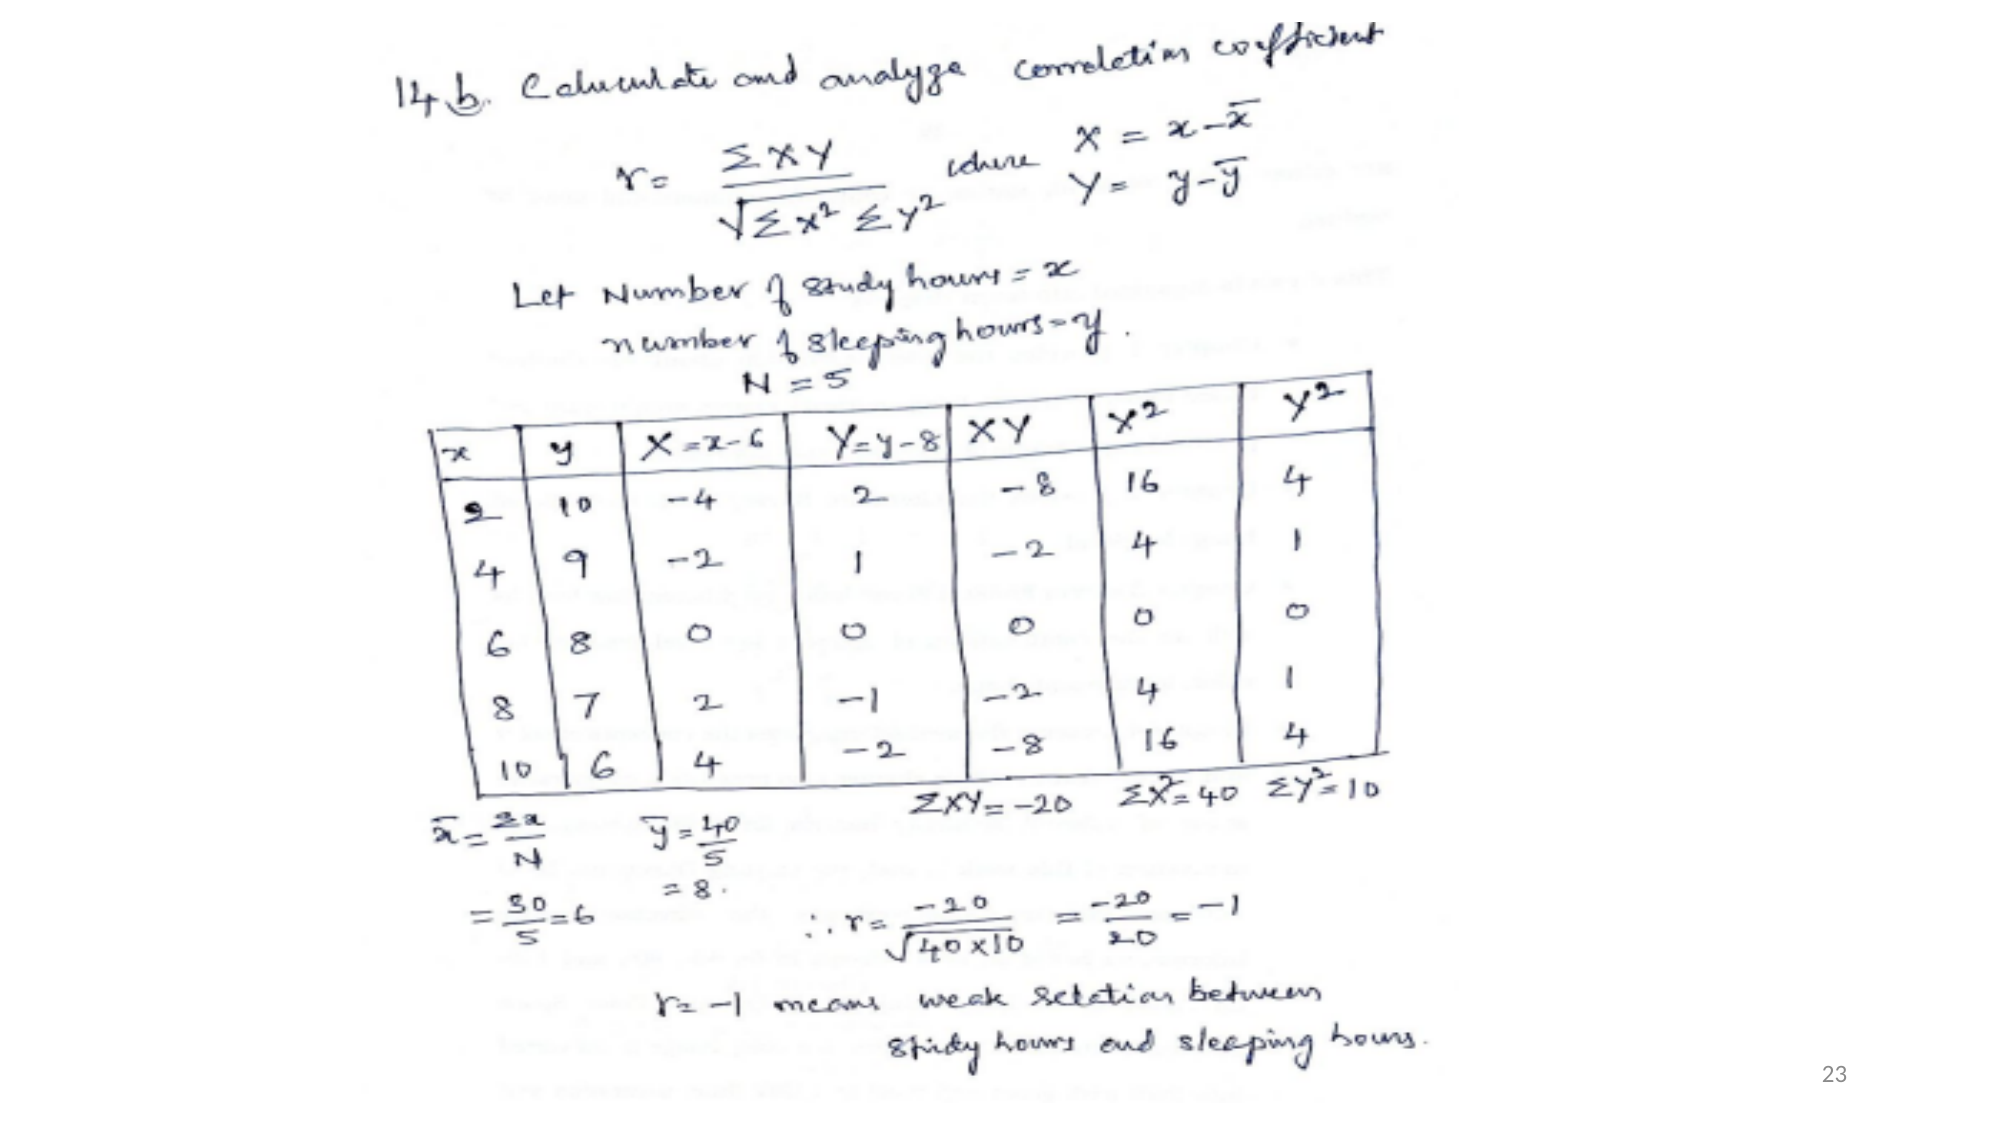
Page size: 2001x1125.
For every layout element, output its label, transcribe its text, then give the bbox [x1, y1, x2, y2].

slide_number 23 [1459, 1042, 1863, 1103]
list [360, 22, 1459, 1103]
